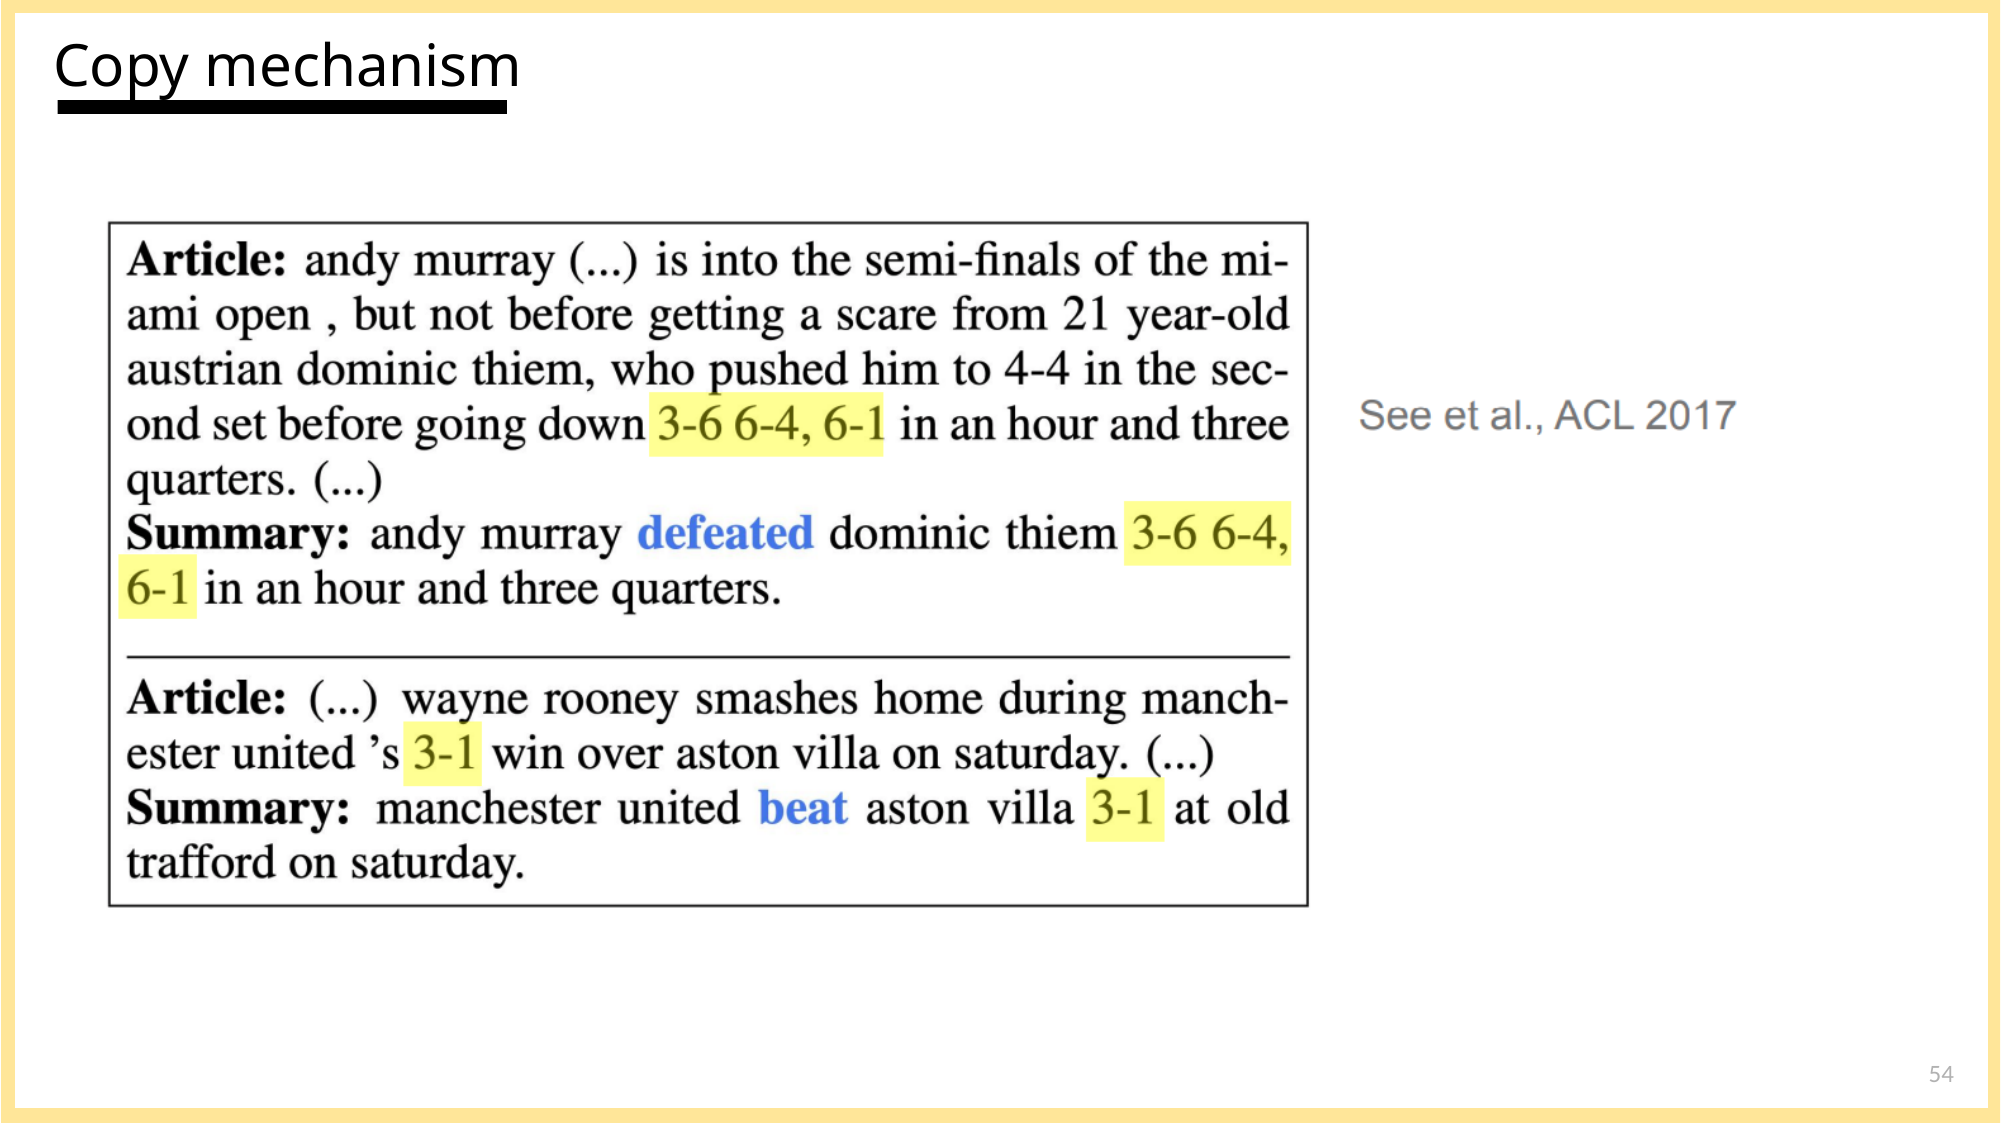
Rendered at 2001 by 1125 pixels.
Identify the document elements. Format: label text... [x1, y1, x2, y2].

slide_number 54 [1519, 1042, 1970, 1103]
text_box Copy mechanism [38, 28, 1689, 132]
picture [1347, 390, 1745, 442]
picture [97, 206, 1323, 918]
